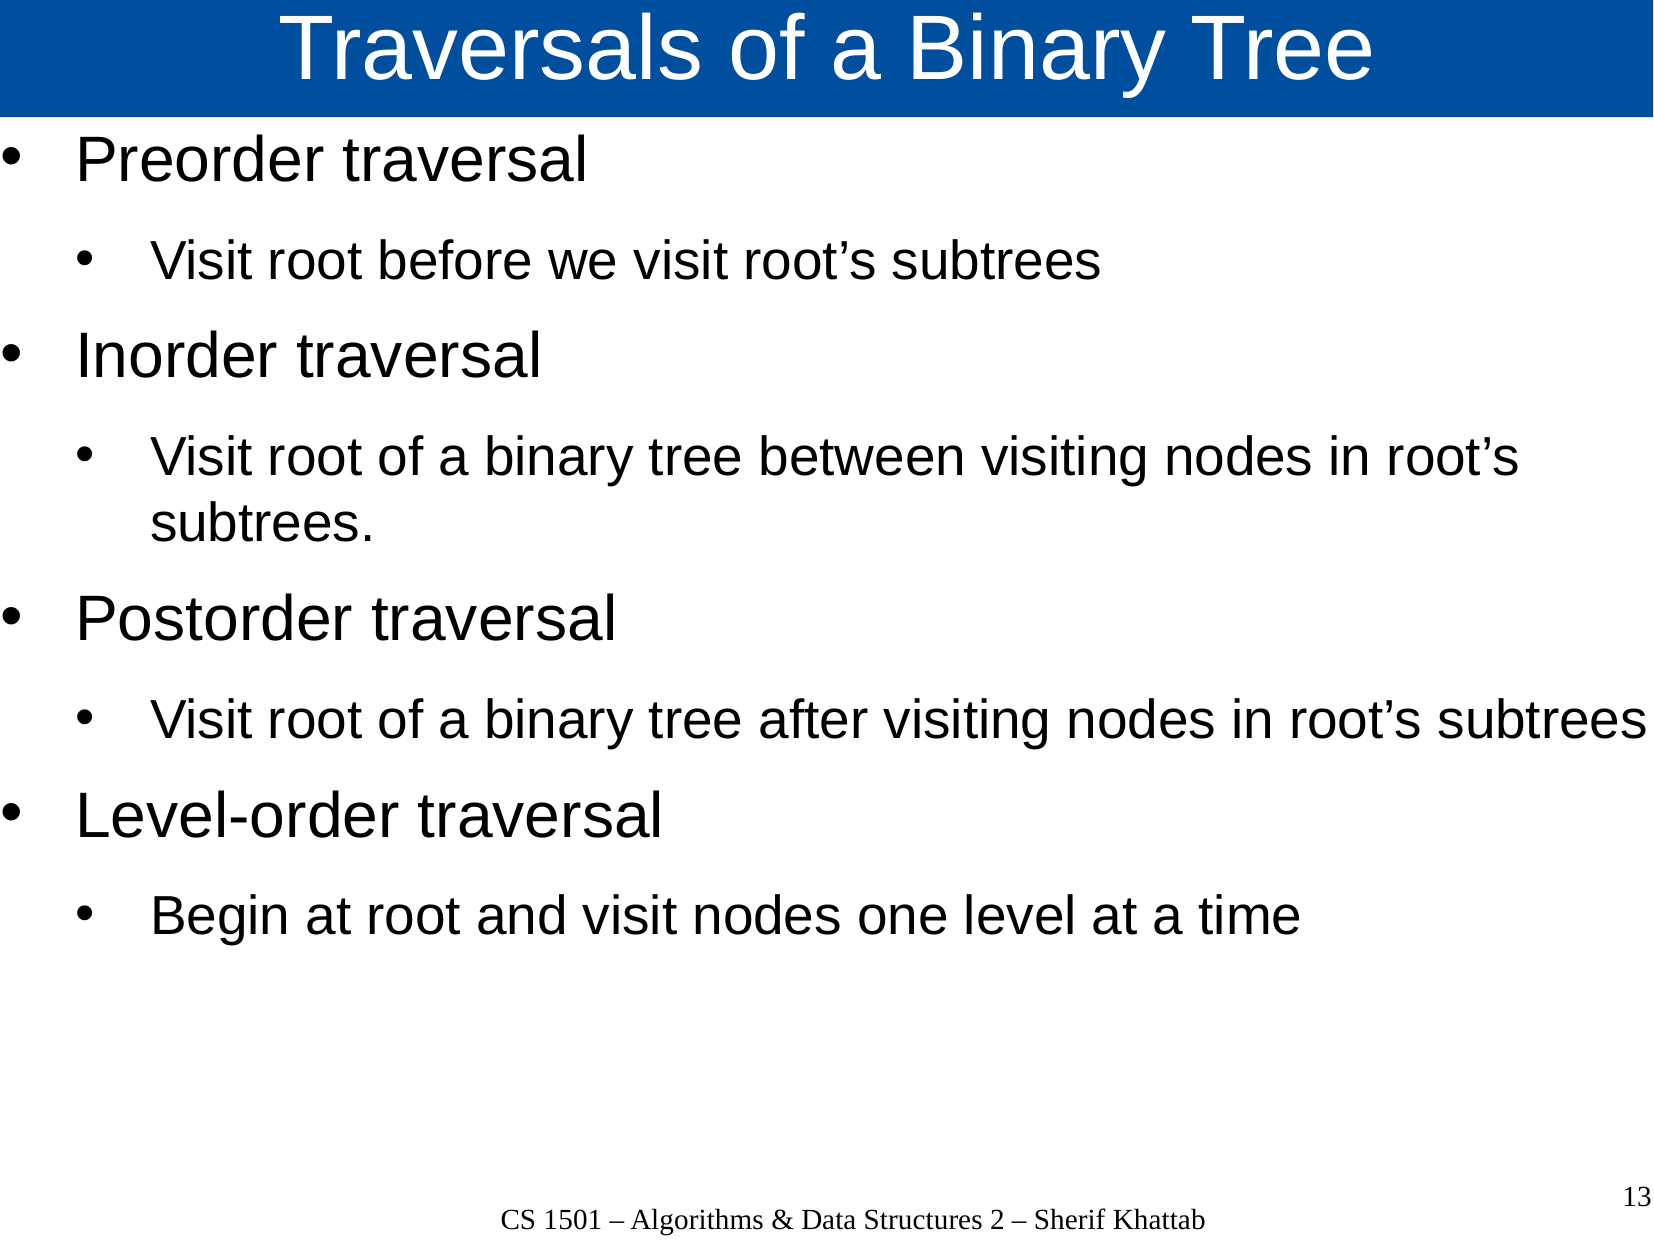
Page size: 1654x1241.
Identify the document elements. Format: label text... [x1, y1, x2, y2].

title Traversals of a Binary Tree [0, 0, 1654, 117]
footer CS 1501 – Algorithms & Data Structures 2 – Sherif Khattab [460, 1202, 1248, 1241]
slide_number 13 [1272, 1178, 1653, 1241]
list Preorder traversal Visit root before we visit root’s subtrees Inorder traversal Visit root of a binary tree between visiting nodes in root’s subtrees. Postorder traversal Visit root of a binary tree after visiting nodes in root’s subtrees Level-order traversal Begin at root and visit nodes one level at a time [0, 117, 1654, 1202]
